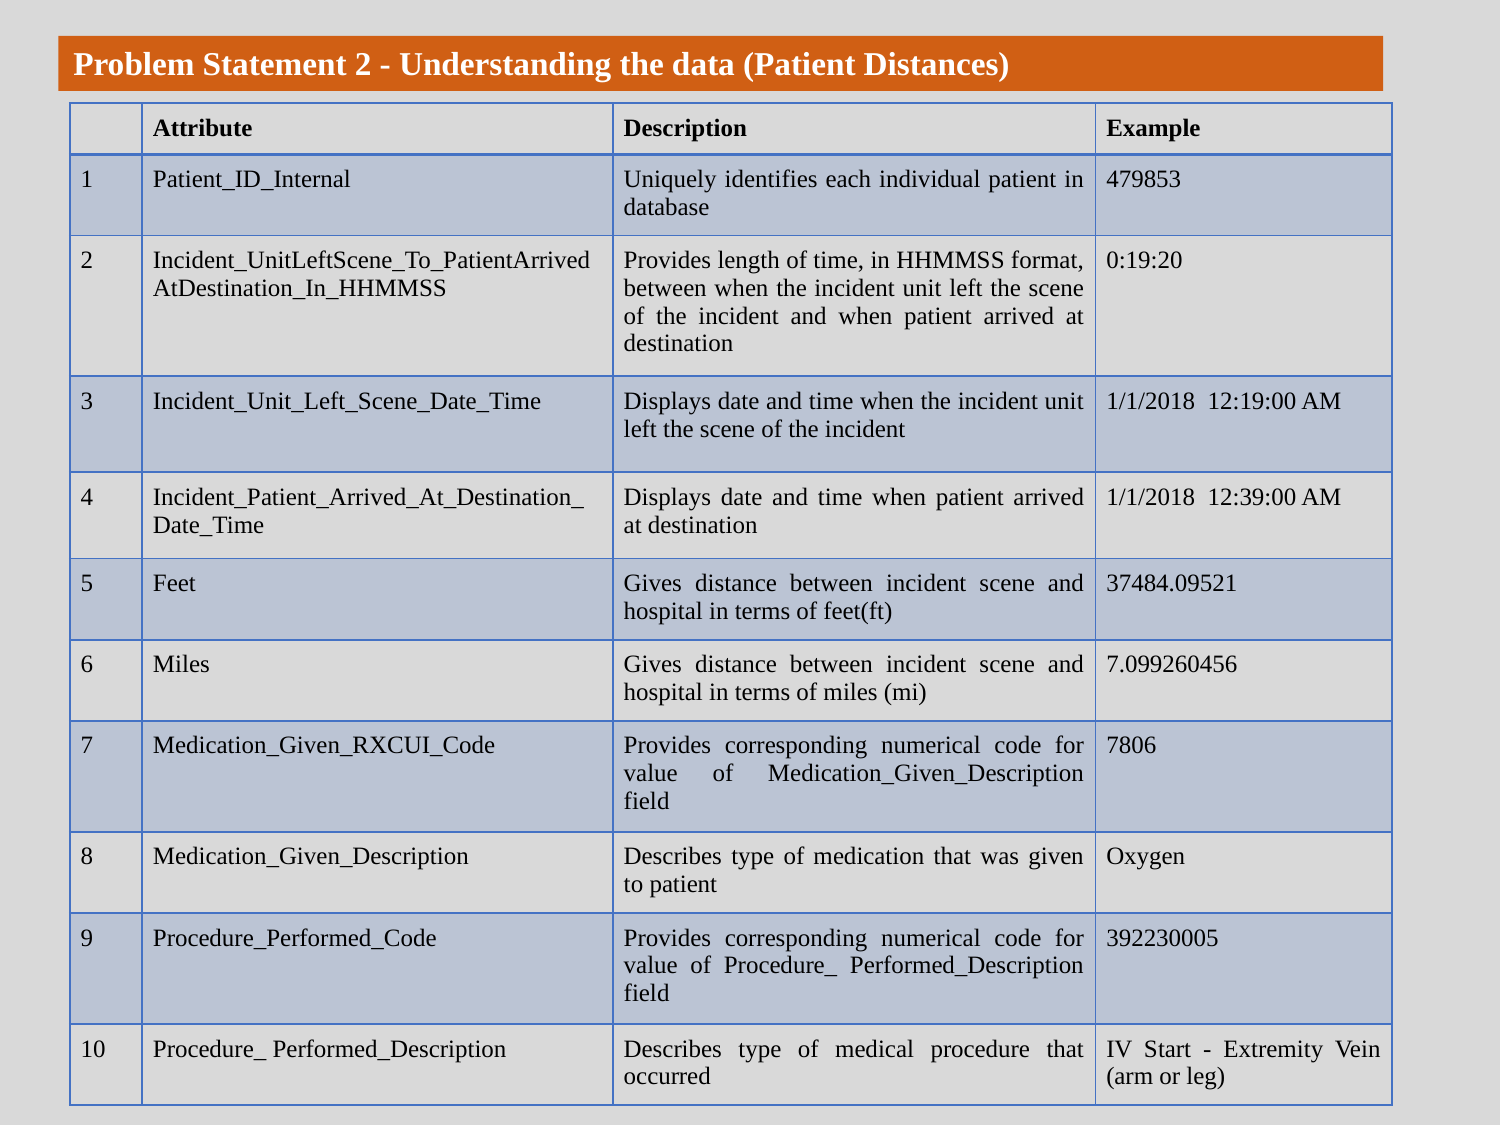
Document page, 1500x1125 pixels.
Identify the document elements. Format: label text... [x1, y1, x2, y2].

table_header Example [1096, 104, 1391, 153]
table_cell Medication_Given_Description [143, 833, 612, 912]
text_box [524, 525, 975, 576]
text_box Problem Statement 2 - Understanding the data (Patient Distances) [58, 35, 1384, 91]
table_cell Medication_Given_RXCUI_Code [143, 722, 612, 831]
table_cell 392230005 [1096, 914, 1391, 1023]
table_cell Gives distance between incident scene and hospital in terms of miles (mi) [614, 641, 1095, 720]
table_cell 37484.09521 [1096, 559, 1391, 639]
table_cell Oxygen [1096, 833, 1391, 912]
table_cell Incident_Patient_Arrived_At_Destination_Date_Time [143, 473, 612, 558]
table_cell Procedure_Performed_Code [143, 914, 612, 1023]
table_cell 7.099260456 [1096, 641, 1391, 720]
table_cell Displays date and time when the incident unit left the scene of the incident [614, 377, 1095, 471]
table_cell 0:19:20 [1096, 236, 1391, 375]
table_cell 7 [71, 722, 141, 831]
table_cell Miles [143, 641, 612, 720]
table_cell IV Start - Extremity Vein (arm or leg) [1096, 1025, 1391, 1104]
table_cell 2 [71, 236, 141, 375]
table_cell Patient_ID_Internal [143, 156, 612, 235]
table_header Description [614, 104, 1095, 153]
table_cell 4 [71, 473, 141, 558]
table_cell 1 [71, 156, 141, 235]
table_header [71, 104, 141, 153]
table_cell 8 [71, 833, 141, 912]
table_header Attribute [143, 104, 612, 153]
table_cell Describes type of medical procedure that occurred [614, 1025, 1095, 1104]
table_cell 1/1/2018 12:39:00 AM [1096, 473, 1391, 558]
table_cell Provides length of time, in HHMMSS format, between when the incident unit left the scene of the incident and when patient arrived at destination [614, 236, 1095, 375]
table_cell Incident_Unit_Left_Scene_Date_Time [143, 377, 612, 471]
table_cell Provides corresponding numerical code for value of Procedure_ Performed_Description field [614, 914, 1095, 1023]
table_cell 10 [71, 1025, 141, 1104]
table_cell 479853 [1096, 156, 1391, 235]
table_cell 1/1/2018 12:19:00 AM [1096, 377, 1391, 471]
table_cell Incident_UnitLeftScene_To_PatientArrivedAtDestination_In_HHMMSS [143, 236, 612, 375]
table_cell 7806 [1096, 722, 1391, 831]
table_cell 6 [71, 641, 141, 720]
table_cell 9 [71, 914, 141, 1023]
table_cell Provides corresponding numerical code for value of Medication_Given_Description field [614, 722, 1095, 831]
table_cell Describes type of medication that was given to patient [614, 833, 1095, 912]
table_cell Gives distance between incident scene and hospital in terms of feet(ft) [614, 559, 1095, 639]
table_cell 5 [71, 559, 141, 639]
table_cell Uniquely identifies each individual patient in database [614, 156, 1095, 235]
table_cell Procedure_ Performed_Description [143, 1025, 612, 1104]
table_cell 3 [71, 377, 141, 471]
table_cell Displays date and time when patient arrived at destination [614, 473, 1095, 558]
table_cell Feet [143, 559, 612, 639]
